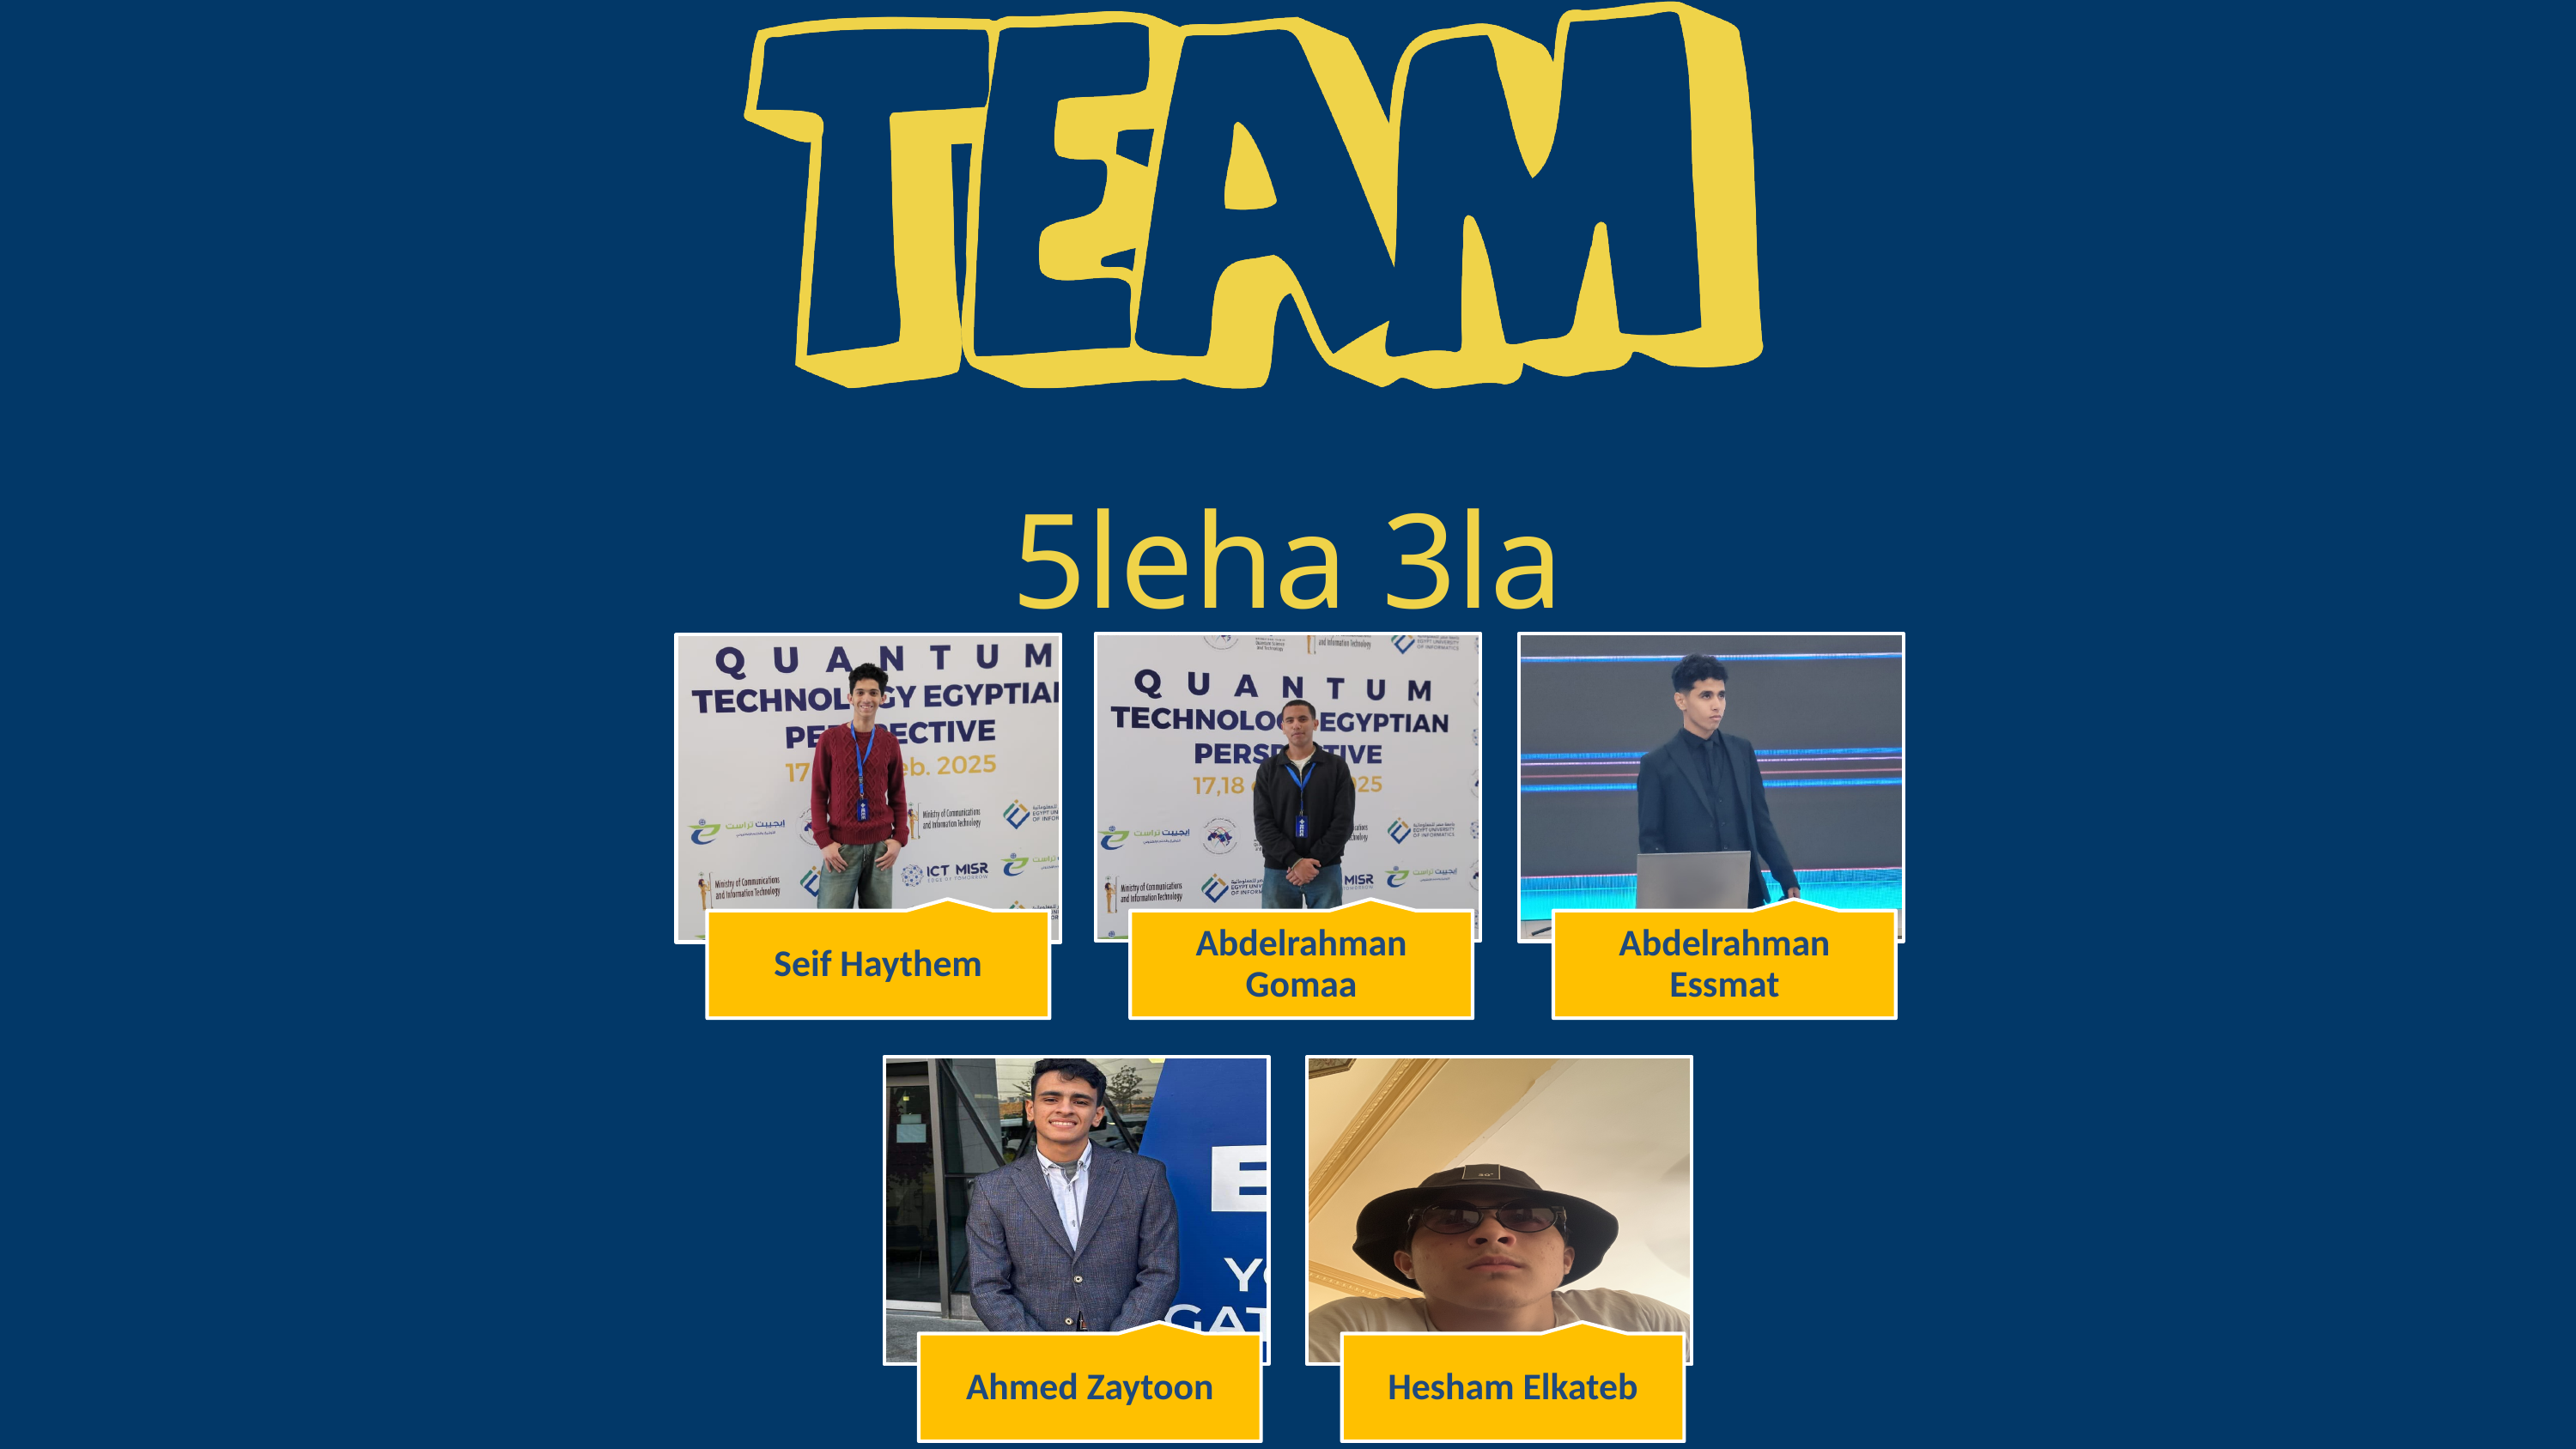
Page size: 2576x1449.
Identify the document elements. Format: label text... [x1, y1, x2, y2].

text_box [743, 0, 1773, 391]
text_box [579, 633, 1997, 1442]
text_box 5leha 3la Allah [898, 477, 1678, 631]
